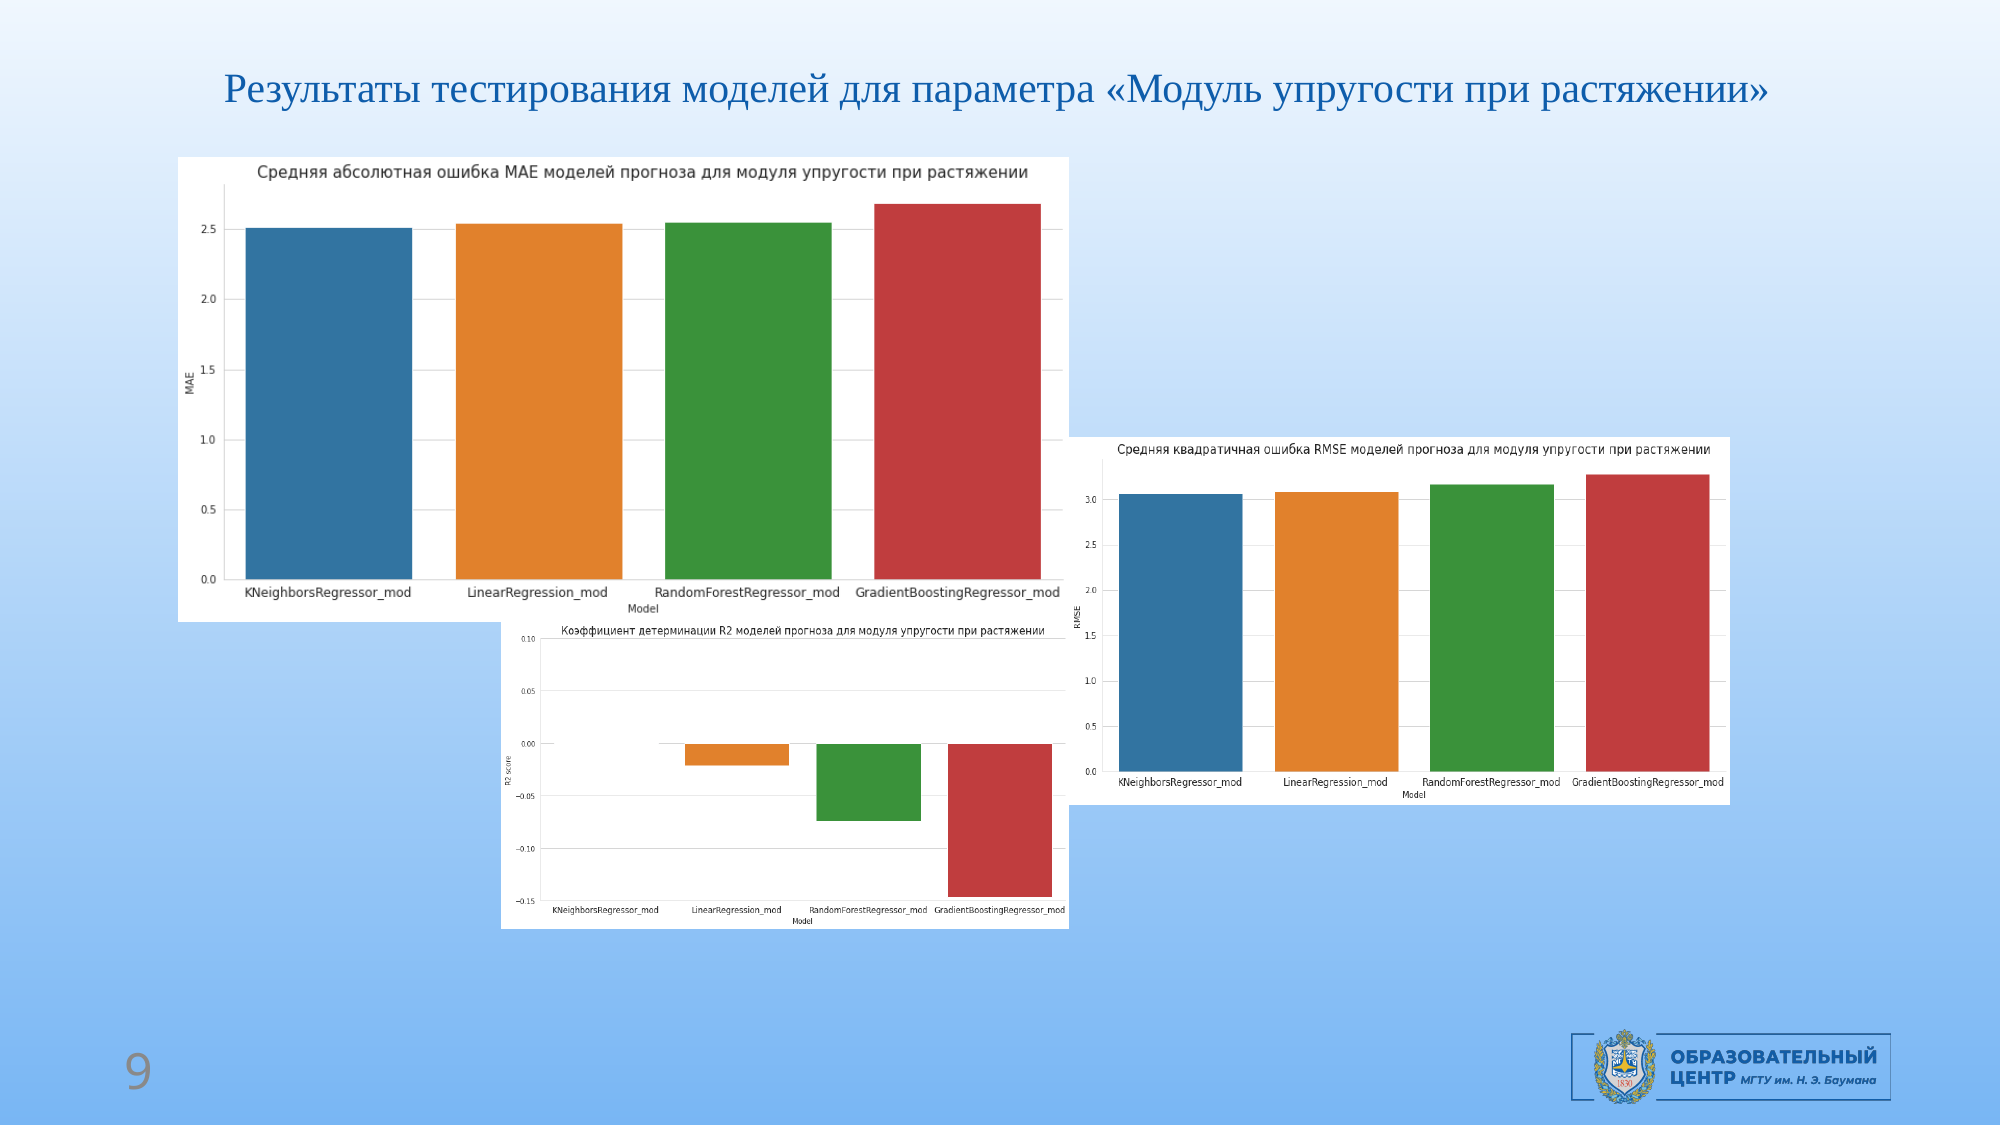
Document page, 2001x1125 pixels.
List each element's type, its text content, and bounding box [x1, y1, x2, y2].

picture [178, 156, 1730, 930]
slide_number 9 [109, 1043, 248, 1104]
picture [1571, 1029, 1891, 1104]
title Результаты тестирования моделей для параметра «Модуль упругости при растяжении» [66, 21, 1929, 158]
